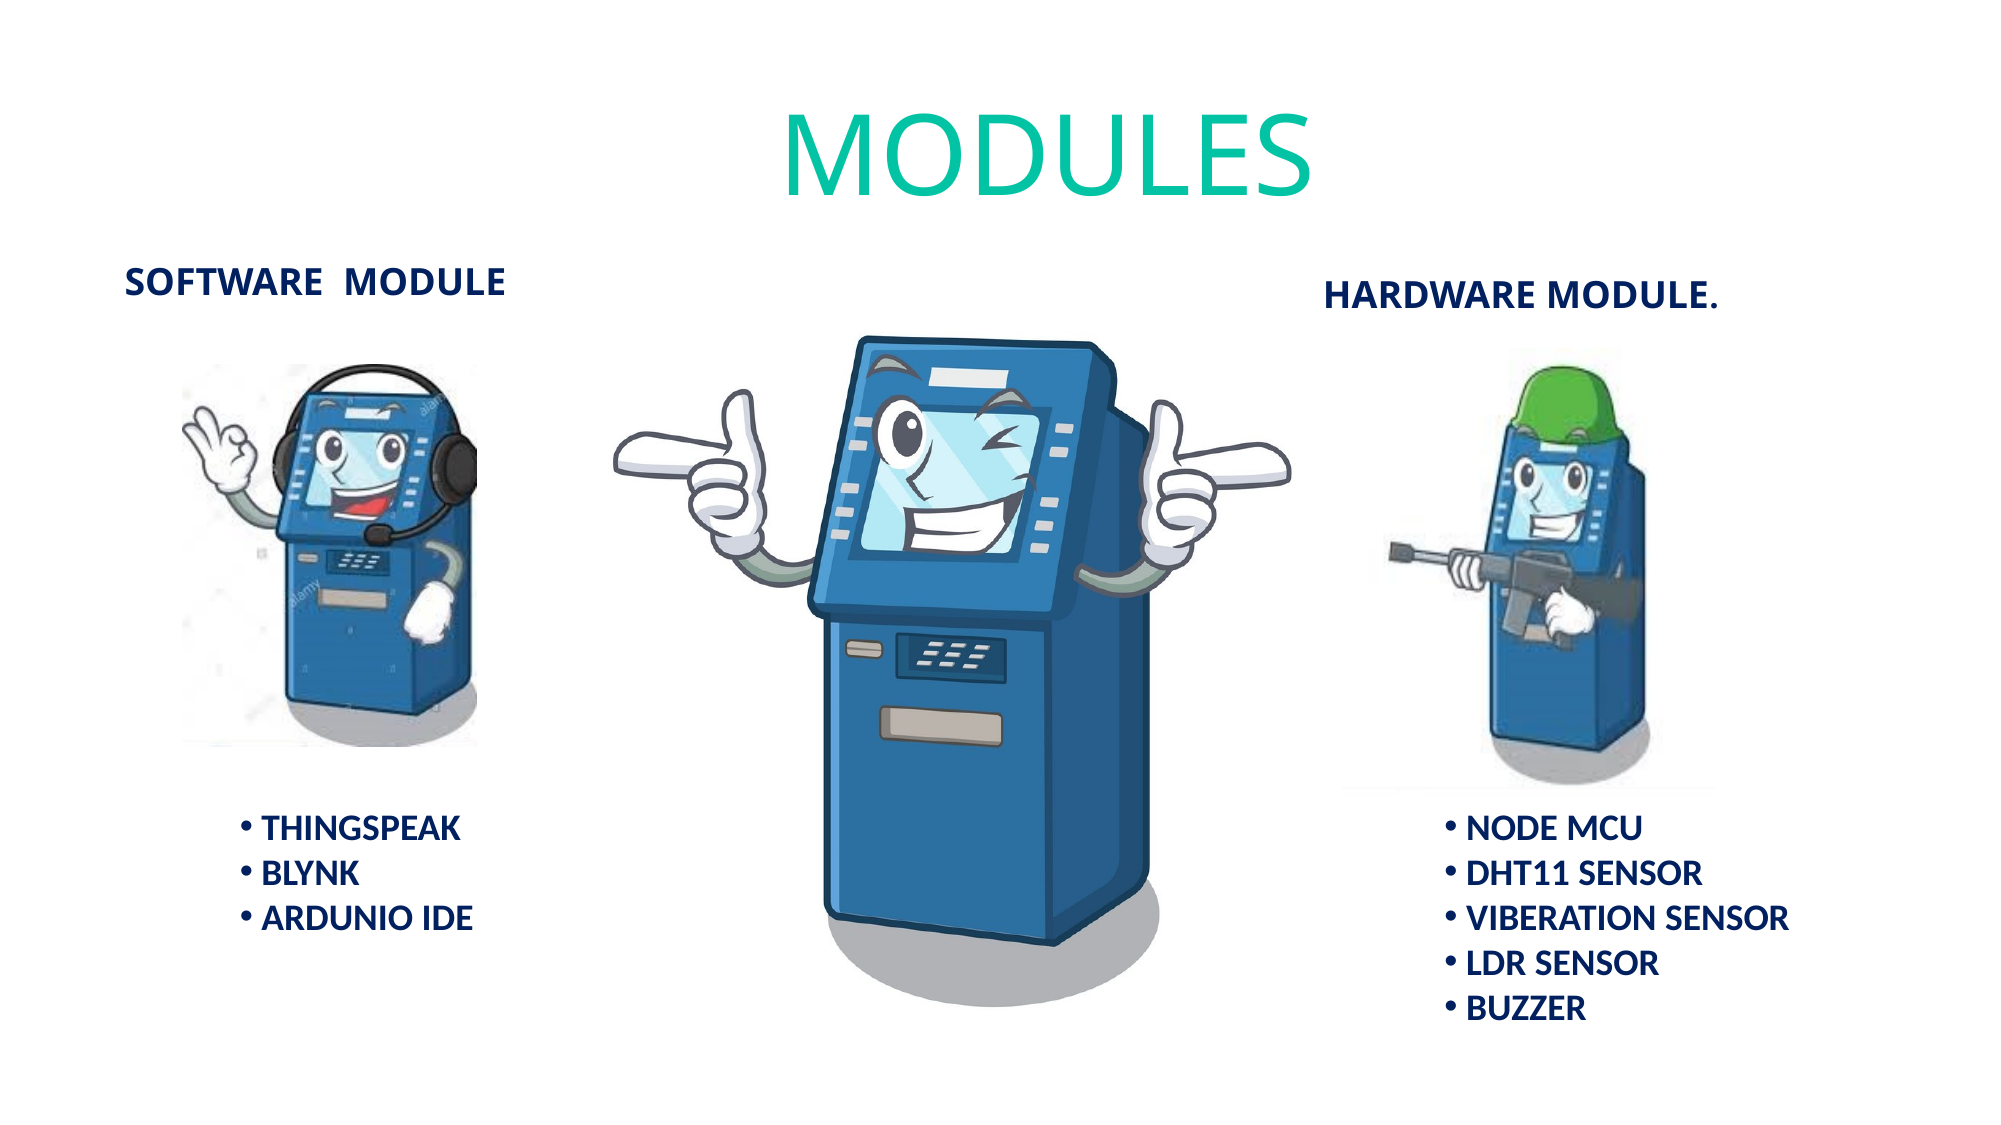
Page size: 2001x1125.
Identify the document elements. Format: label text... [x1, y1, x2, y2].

text_box SOFTWARE MODULE [109, 250, 522, 310]
list HARDWARE MODULE. [1308, 268, 1963, 311]
title MODULES [61, 50, 1939, 269]
text_box THINGSPEAK BLYNK ARDUNIO IDE [225, 795, 584, 945]
picture [182, 363, 477, 747]
text_box NODE MCU DHT11 SENSOR VIBERATION SENSOR LDR SENSOR BUZZER [1429, 795, 1939, 1080]
picture [584, 268, 1308, 1044]
picture [1342, 348, 1715, 796]
